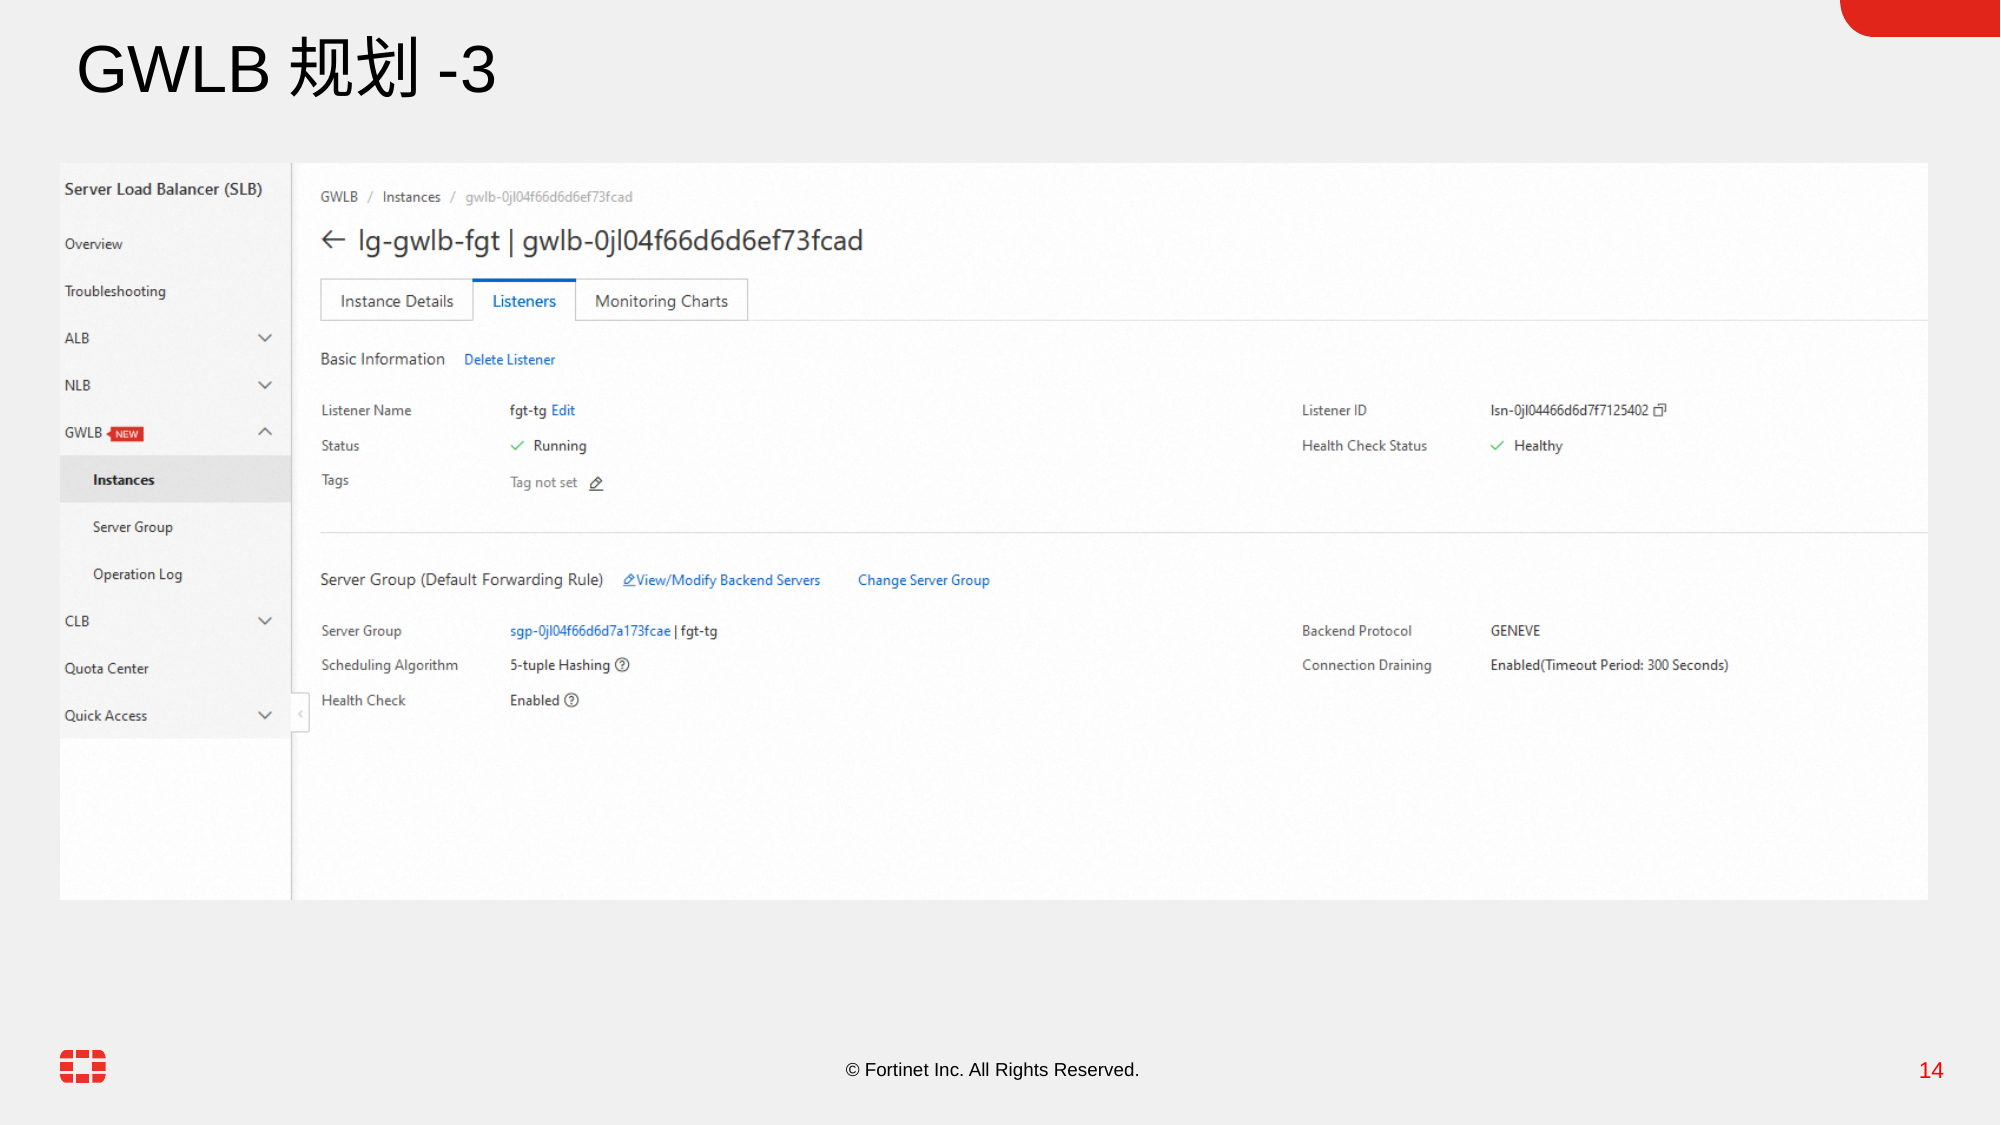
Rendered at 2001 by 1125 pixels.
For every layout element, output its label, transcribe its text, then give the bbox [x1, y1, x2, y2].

text_box GWLB规划-3 [61, 28, 512, 115]
picture [60, 163, 1928, 900]
